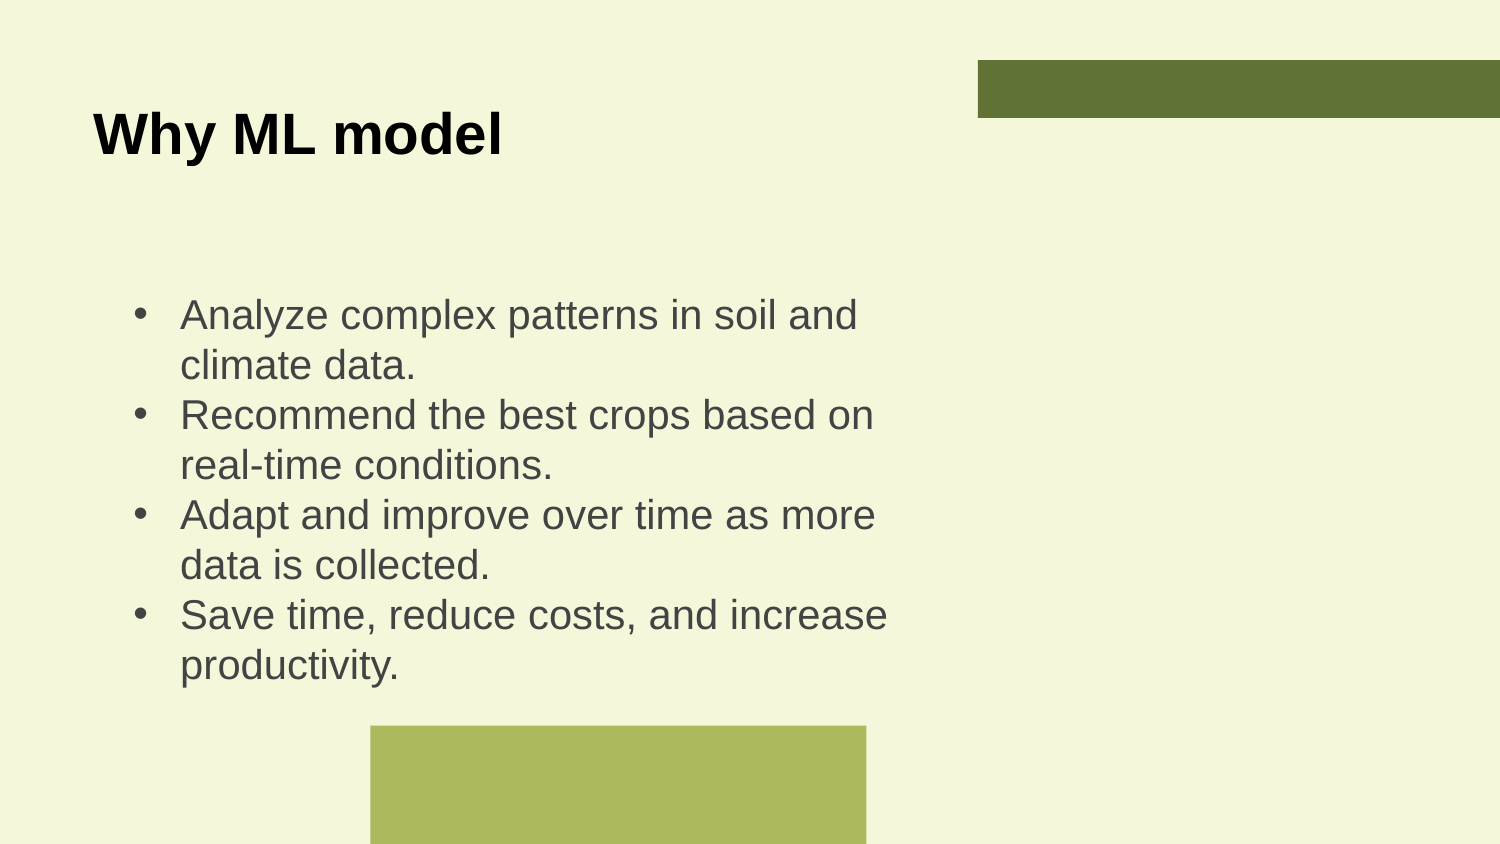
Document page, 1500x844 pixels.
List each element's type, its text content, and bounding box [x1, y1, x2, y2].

text_box [977, 60, 1500, 118]
title Why ML model [78, 80, 765, 177]
list Analyze complex patterns in soil and climate data. Recommend the best crops based on real-time conditions. Adapt and improve over time as more data is collected. Save time, reduce costs, and increase productivity. [118, 272, 953, 703]
